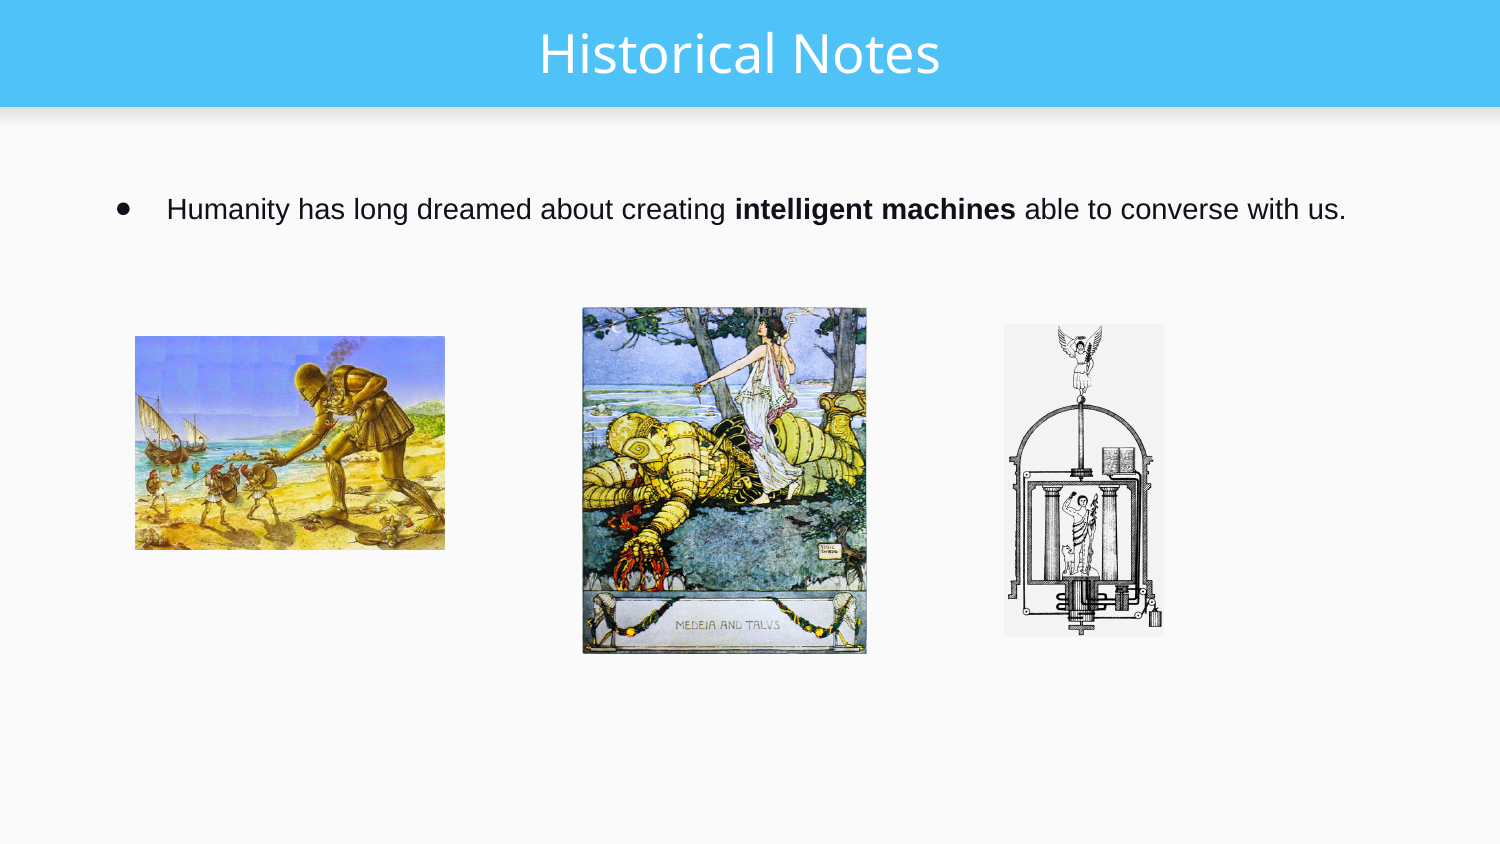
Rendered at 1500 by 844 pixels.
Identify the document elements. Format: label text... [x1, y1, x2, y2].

title Historical Notes [16, 2, 1464, 102]
picture [135, 335, 445, 550]
text_box Humanity has long dreamed about creating intelligent machines able to converse with us. [76, 170, 1453, 241]
picture [581, 307, 867, 654]
picture [1004, 323, 1164, 638]
